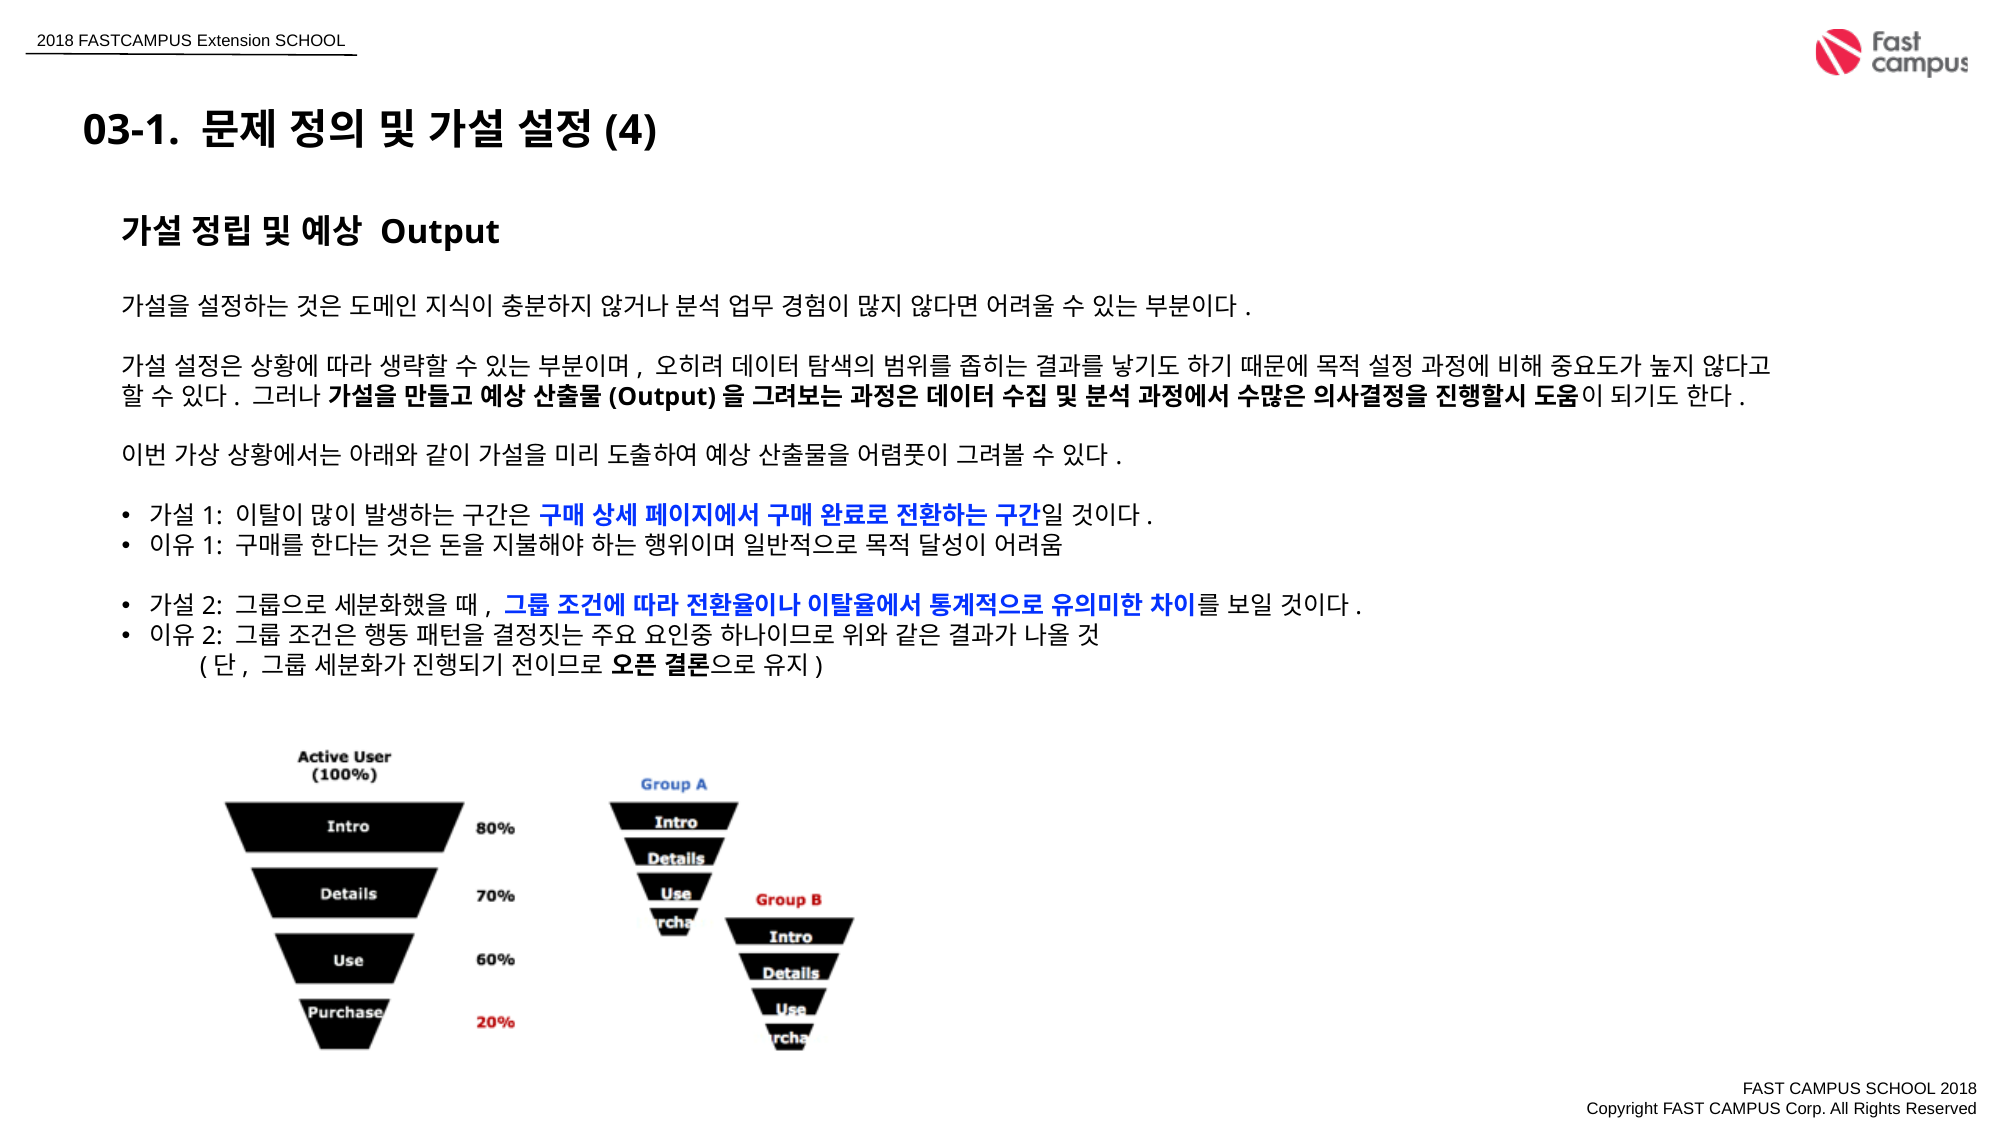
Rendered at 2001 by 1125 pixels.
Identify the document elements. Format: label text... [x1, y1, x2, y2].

picture [191, 725, 897, 1093]
text_box 03-1. 문제 정의 및 가설 설정(4) [68, 95, 1198, 161]
text_box 가설 정립 및 예상 Output 가설을 설정하는 것은 도메인 지식이 충분하지 않거나 분석 업무 경험이 많지 않다면 어려울 수 있는 부분이다. 가설 설정은 상황에 따라 생략할 수 있는 부분이며, 오히려 데이터 탐색의 범위를 좁히는 결과를 낳기도 하기 때문에 목적 설정 과정에 비해 중요도가 높지 않다고 할 수 있다. 그러나 가설을 만들고 예상 산출물(Output)을 그려보는 과정은 데이터 수집 및 분석 과정에서 수많은 의사결정을 진행할시 도움이 되기도 한다. 이번 가상 상황에서는 아래와 같이 가설을 미리 도출하여 예상 산출물을 어렴풋이 그려볼 수 있다. 가설1: 이탈이 많이 발생하는 구간은 구매 상세 페이지에서 구매 완료로 전환하는 구간일 것이다. 이유1: 구매를 한다는 것은 돈을 지불해야 하는 행위이며 일반적으로 목적 달성이 어려움 가설2: 그룹으로 세분화했을 때, 그룹 조건에 따라 전환율이나 이탈율에서 통계적으로 유의미한 차이를 보일 것이다. 이유2: 그룹 조건은 행동 패턴을 결정짓는 주요 요인중 하나이므로 위와 같은 결과가 나올 것 (단, 그룹 세분화가 진행되기 전이므로 오픈 결론으로 유지) [106, 203, 1804, 747]
